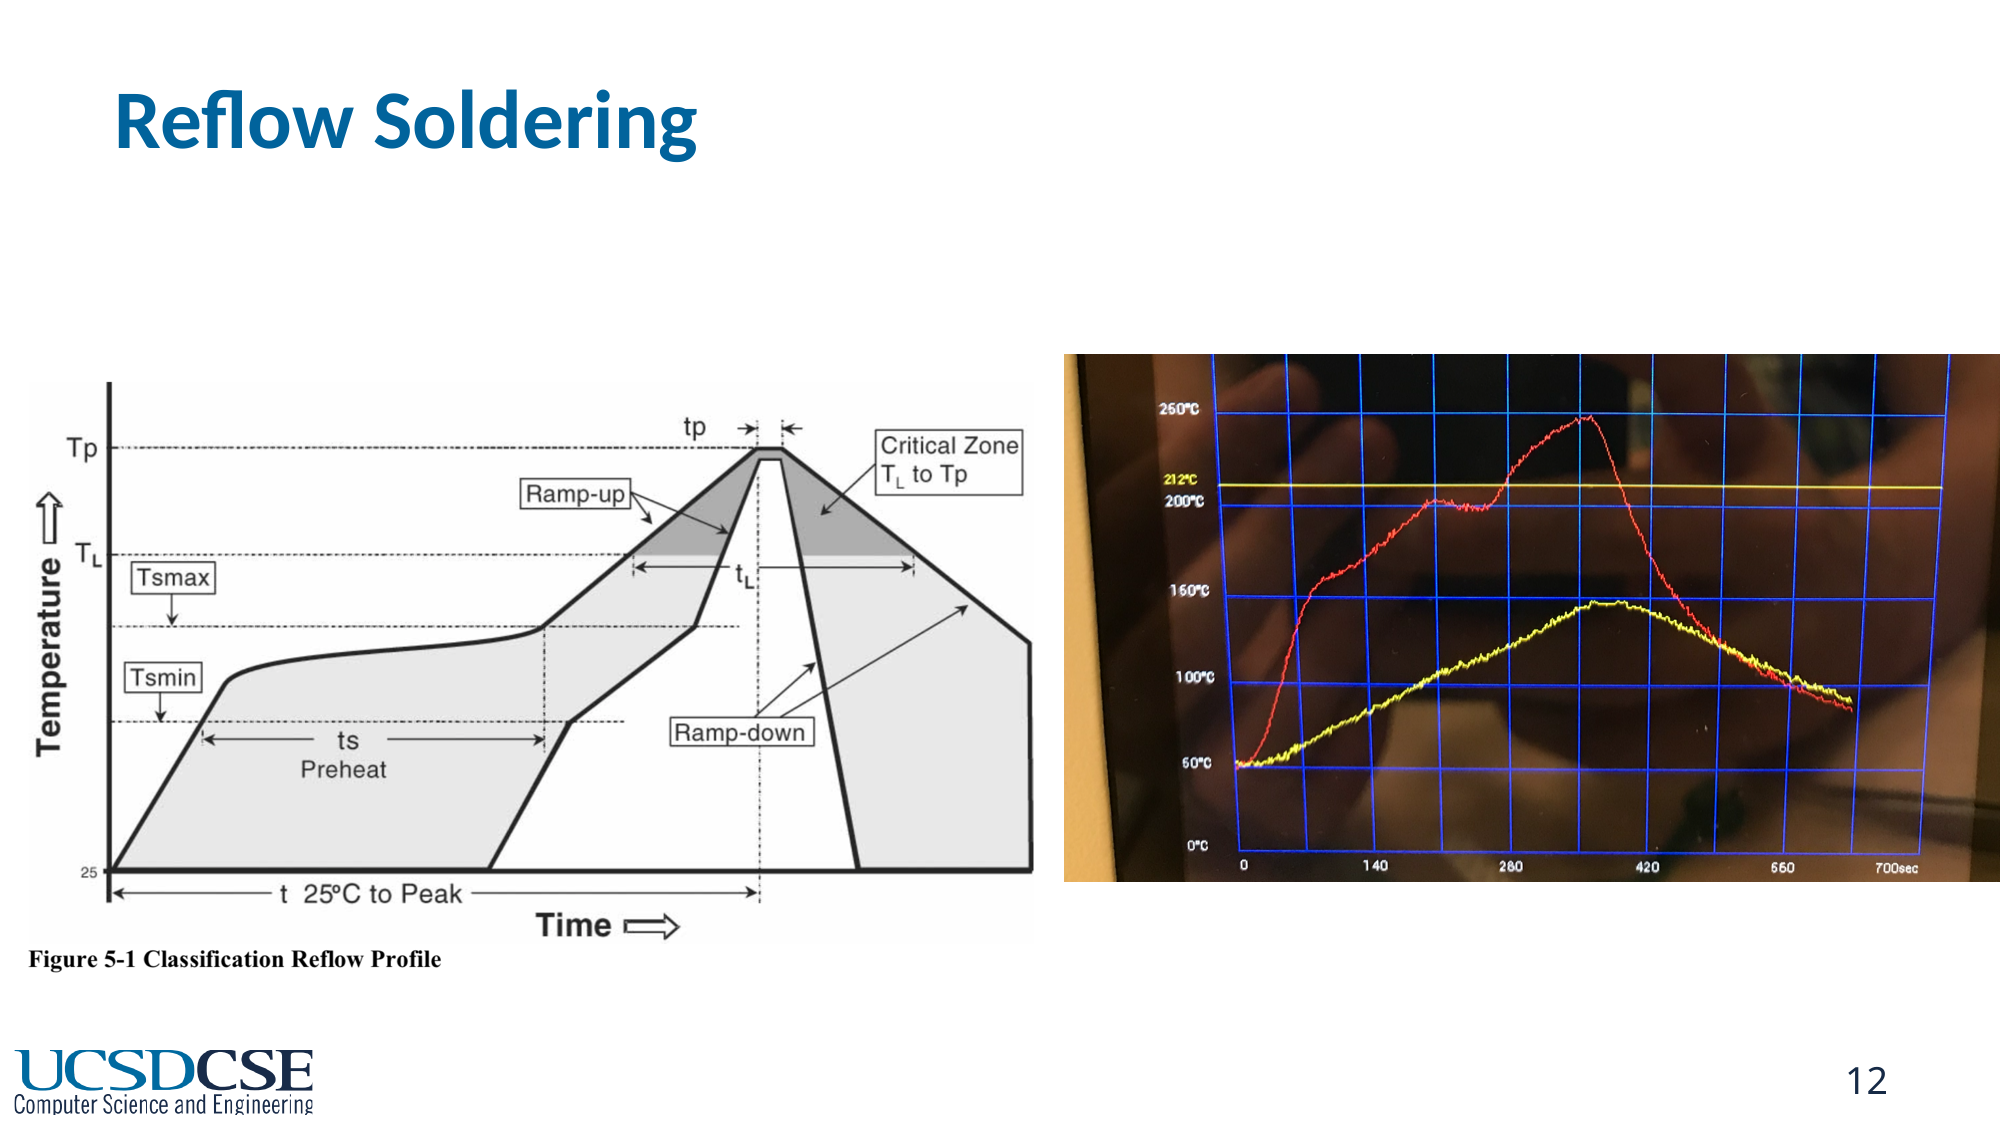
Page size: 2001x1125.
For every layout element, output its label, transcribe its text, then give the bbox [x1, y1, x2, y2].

picture [1063, 354, 2000, 882]
title Reflow Soldering [99, 9, 1900, 222]
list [0, 368, 1053, 979]
